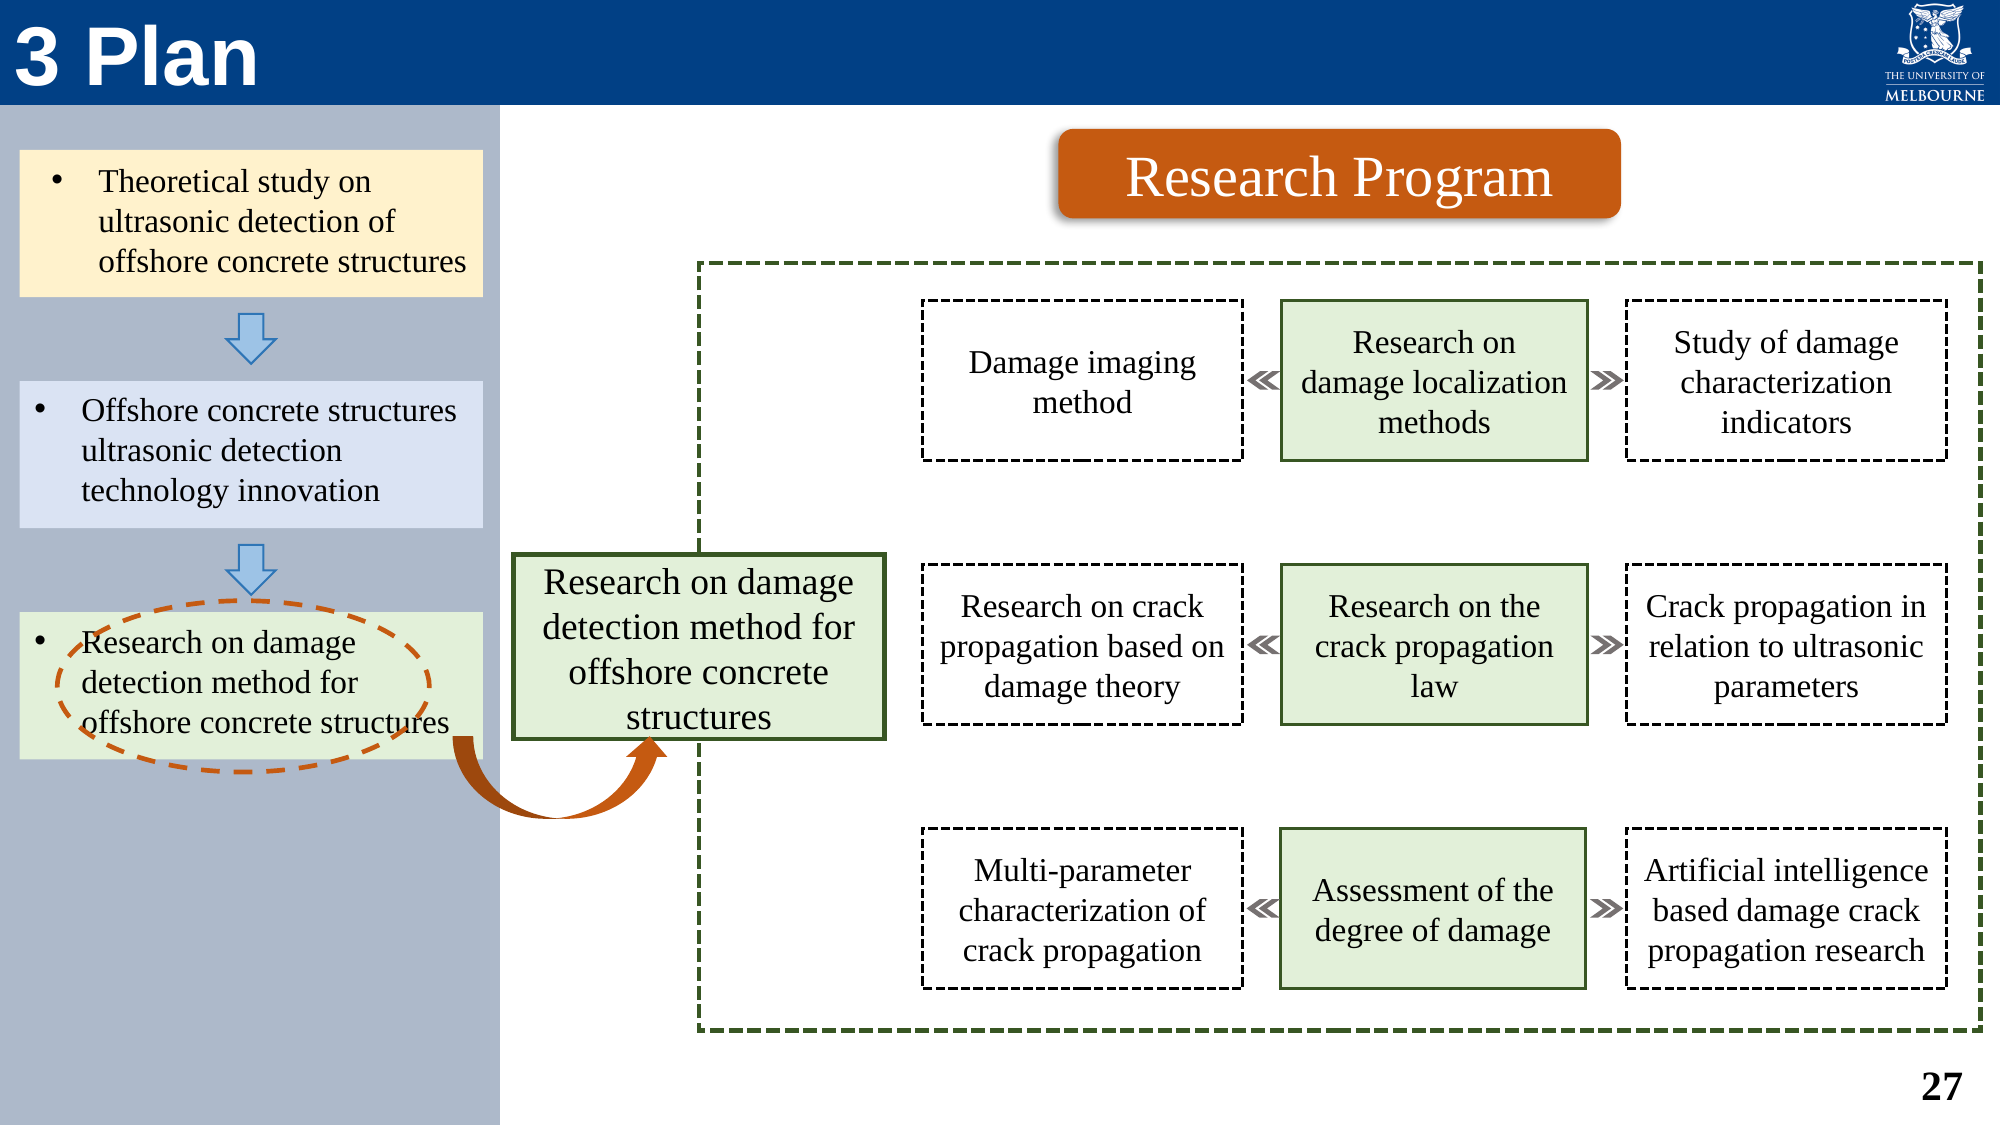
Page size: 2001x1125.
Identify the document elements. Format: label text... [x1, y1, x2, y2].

text_box [698, 262, 1981, 1032]
text_box Crack propagation in relation to ultrasonic parameters [1626, 563, 1948, 725]
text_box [1589, 899, 1624, 918]
text_box [0, 106, 501, 1125]
text_box Research on damage localization methods [1281, 299, 1588, 461]
text_box Research on the crack propagation law [1281, 563, 1588, 725]
text_box [145, 760, 341, 774]
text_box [1247, 371, 1281, 390]
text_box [1247, 635, 1281, 655]
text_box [1246, 899, 1280, 918]
text_box 3 Plan [0, 0, 2000, 106]
text_box Multi-parameter characterization of crack propagation [922, 827, 1244, 989]
text_box [150, 599, 336, 612]
text_box [224, 312, 279, 366]
text_box [224, 543, 279, 597]
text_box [1590, 371, 1624, 390]
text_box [19, 612, 483, 760]
text_box Research on damage detection method for offshore concrete structures [513, 553, 885, 740]
text_box Damage imaging method [922, 299, 1244, 461]
text_box Artificial intelligence based damage crack propagation research [1626, 827, 1948, 989]
text_box Research on crack propagation based on damage theory [922, 563, 1244, 725]
text_box Research Program [1057, 127, 1623, 220]
text_box Study of damage characterization indicators [1626, 299, 1948, 461]
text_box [19, 149, 500, 298]
picture [1870, 0, 1999, 105]
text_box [1590, 635, 1624, 655]
text_box Assessment of the degree of damage [1279, 827, 1587, 989]
slide_number 27 [1528, 1054, 1979, 1115]
text_box [455, 734, 670, 820]
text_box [19, 381, 483, 529]
